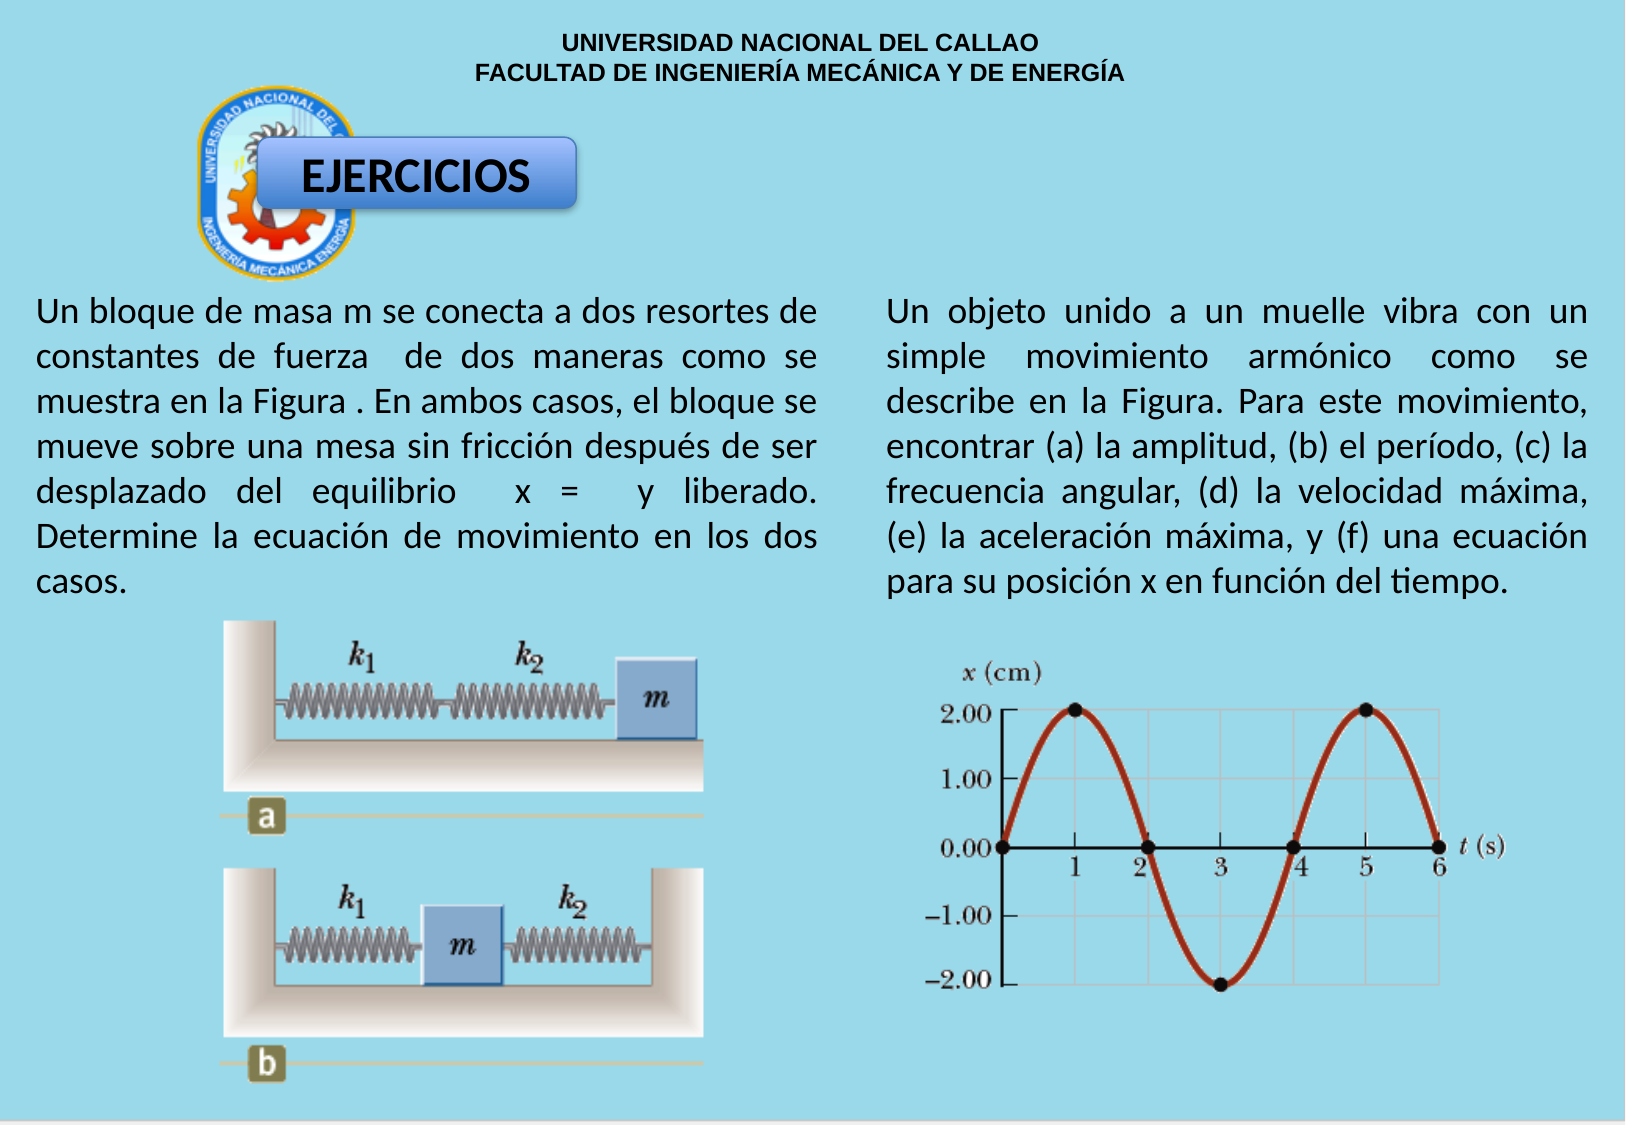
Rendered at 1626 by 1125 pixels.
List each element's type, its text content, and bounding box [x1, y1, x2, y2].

text_box EJERCICIOS [256, 136, 578, 209]
text_box UNIVERSIDAD NACIONAL DEL CALLAO FACULTAD DE INGENIERÍA MECÁNICA Y DE ENERGÍA [304, 19, 1297, 94]
picture [0, 0, 1626, 1125]
text_box Un objeto unido a un muelle vibra con un simple movimiento armónico como se describe en la Figura. Para este movimiento, encontrar (a) la amplitud, (b) el período, (c) la frecuencia angular, (d) la velocidad máxima, (e) la aceleración máxima, y (f) una ecuación para su posición x en función del tiempo. [871, 278, 1604, 609]
